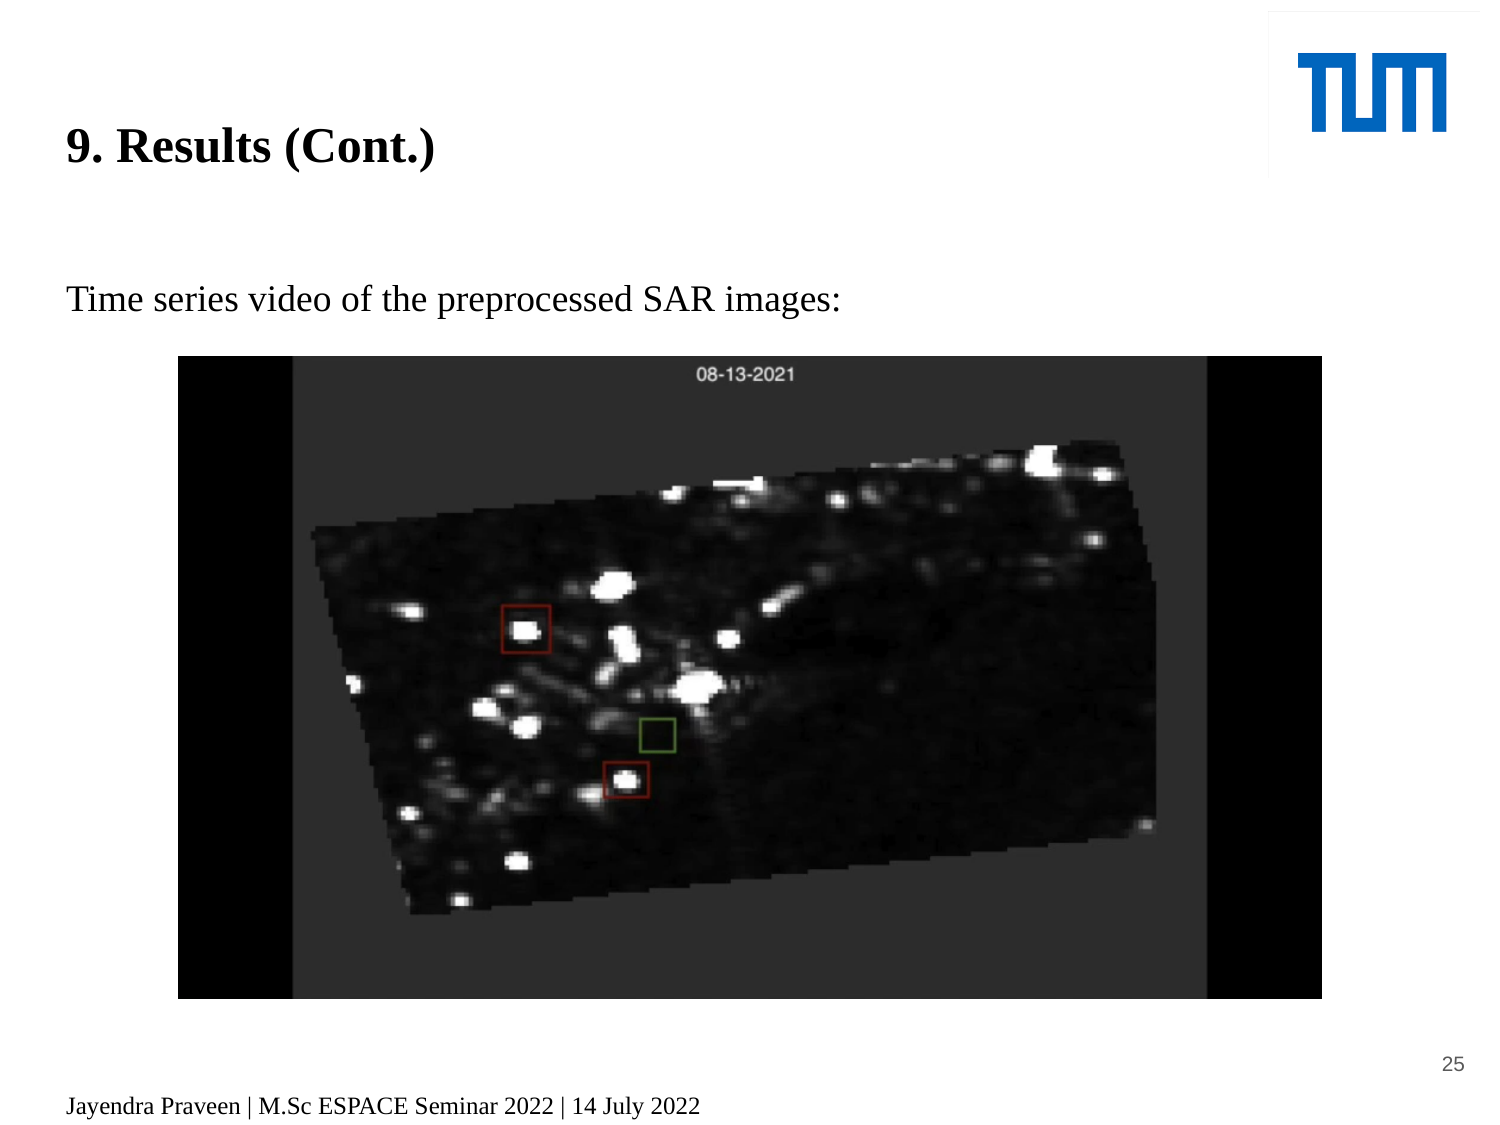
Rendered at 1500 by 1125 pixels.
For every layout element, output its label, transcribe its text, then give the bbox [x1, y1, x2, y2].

list Time series video of the preprocessed SAR images: [51, 252, 1449, 1000]
slide_number 25 [1389, 1019, 1480, 1106]
title 9. Results (Cont.) [51, 97, 1449, 223]
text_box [177, 355, 1323, 1000]
picture [1268, 11, 1480, 178]
